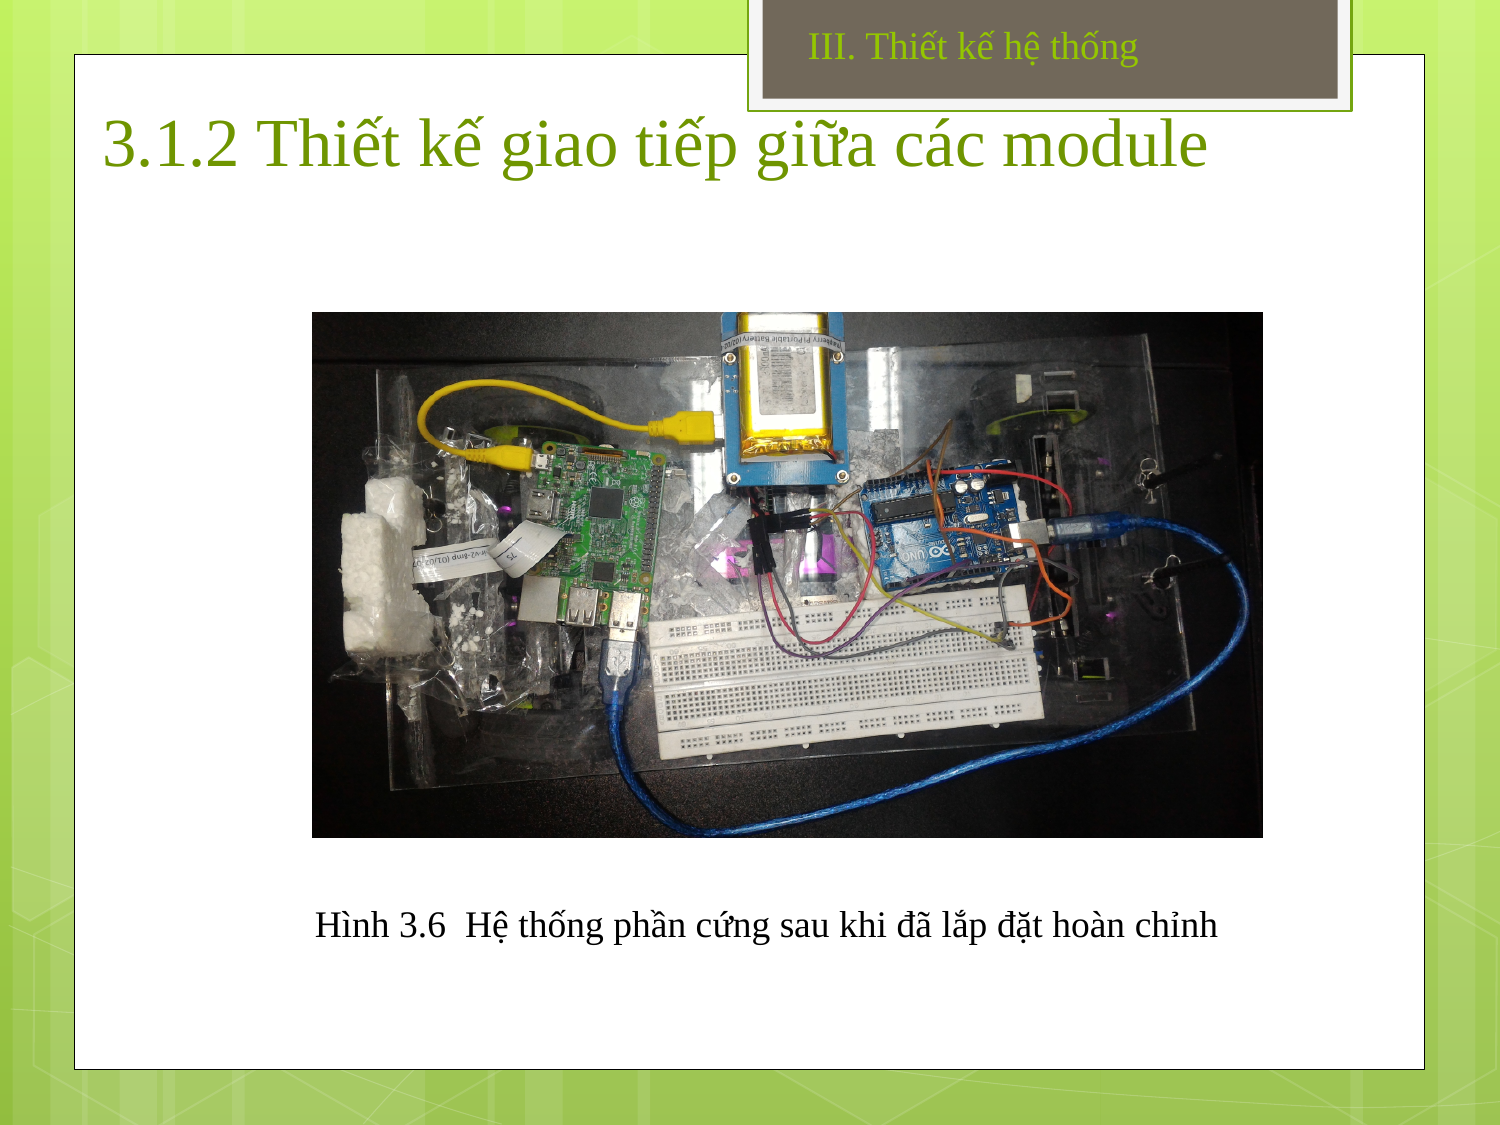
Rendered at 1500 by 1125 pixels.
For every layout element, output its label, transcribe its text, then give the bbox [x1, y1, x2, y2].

text_box Hình 3.6 Hệ thống phần cứng sau khi đã lắp đặt hoàn chỉnh [300, 892, 1238, 953]
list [312, 312, 1263, 838]
text_box III. Thiết kế hệ thống [792, 12, 1325, 75]
text_box 3.1.2 Thiết kế giao tiếp giữa các module [87, 75, 1375, 188]
